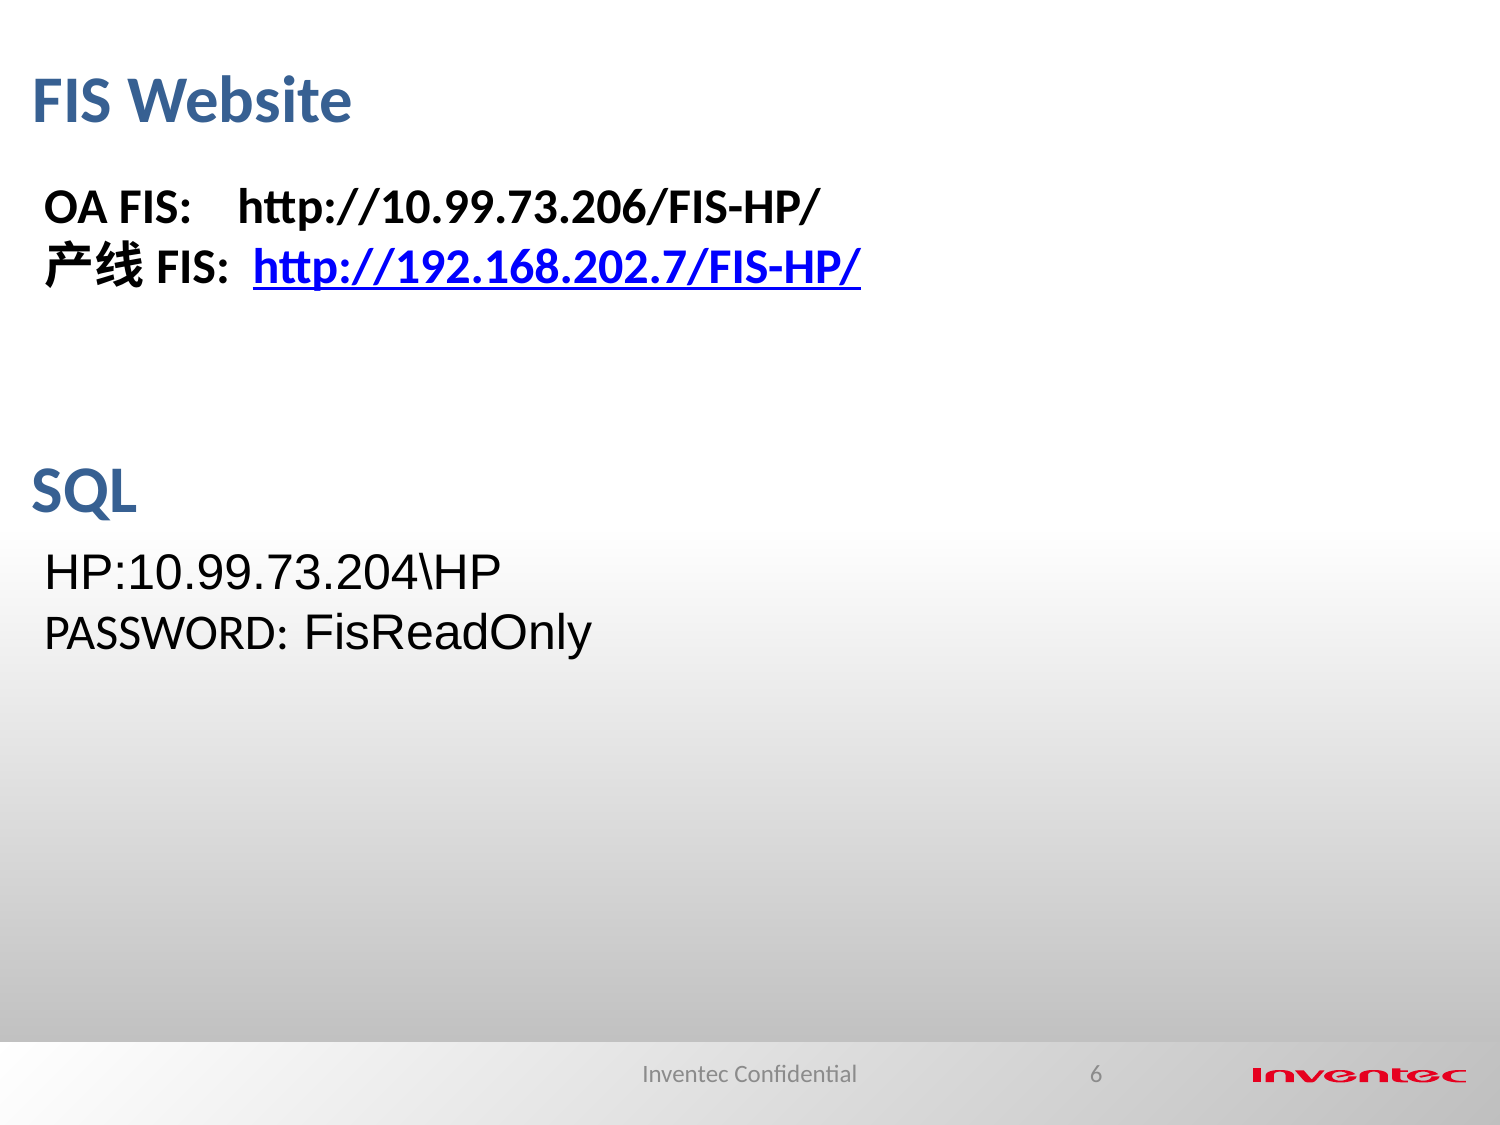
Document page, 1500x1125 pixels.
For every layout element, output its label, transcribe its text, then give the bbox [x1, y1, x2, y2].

text_box HP:10.99.73.204\HP PASSWORD: FisReadOnly [29, 532, 1406, 668]
footer Inventec Confidential [512, 1042, 988, 1103]
text_box SQL [16, 396, 1365, 575]
text_box FIS Website [17, 7, 1365, 185]
slide_number 6 [1074, 1042, 1425, 1103]
text_box OA FIS: http://10.99.73.206/FIS-HP/ 产线FIS: http://192.168.202.7/FIS-HP/ [29, 166, 1406, 302]
